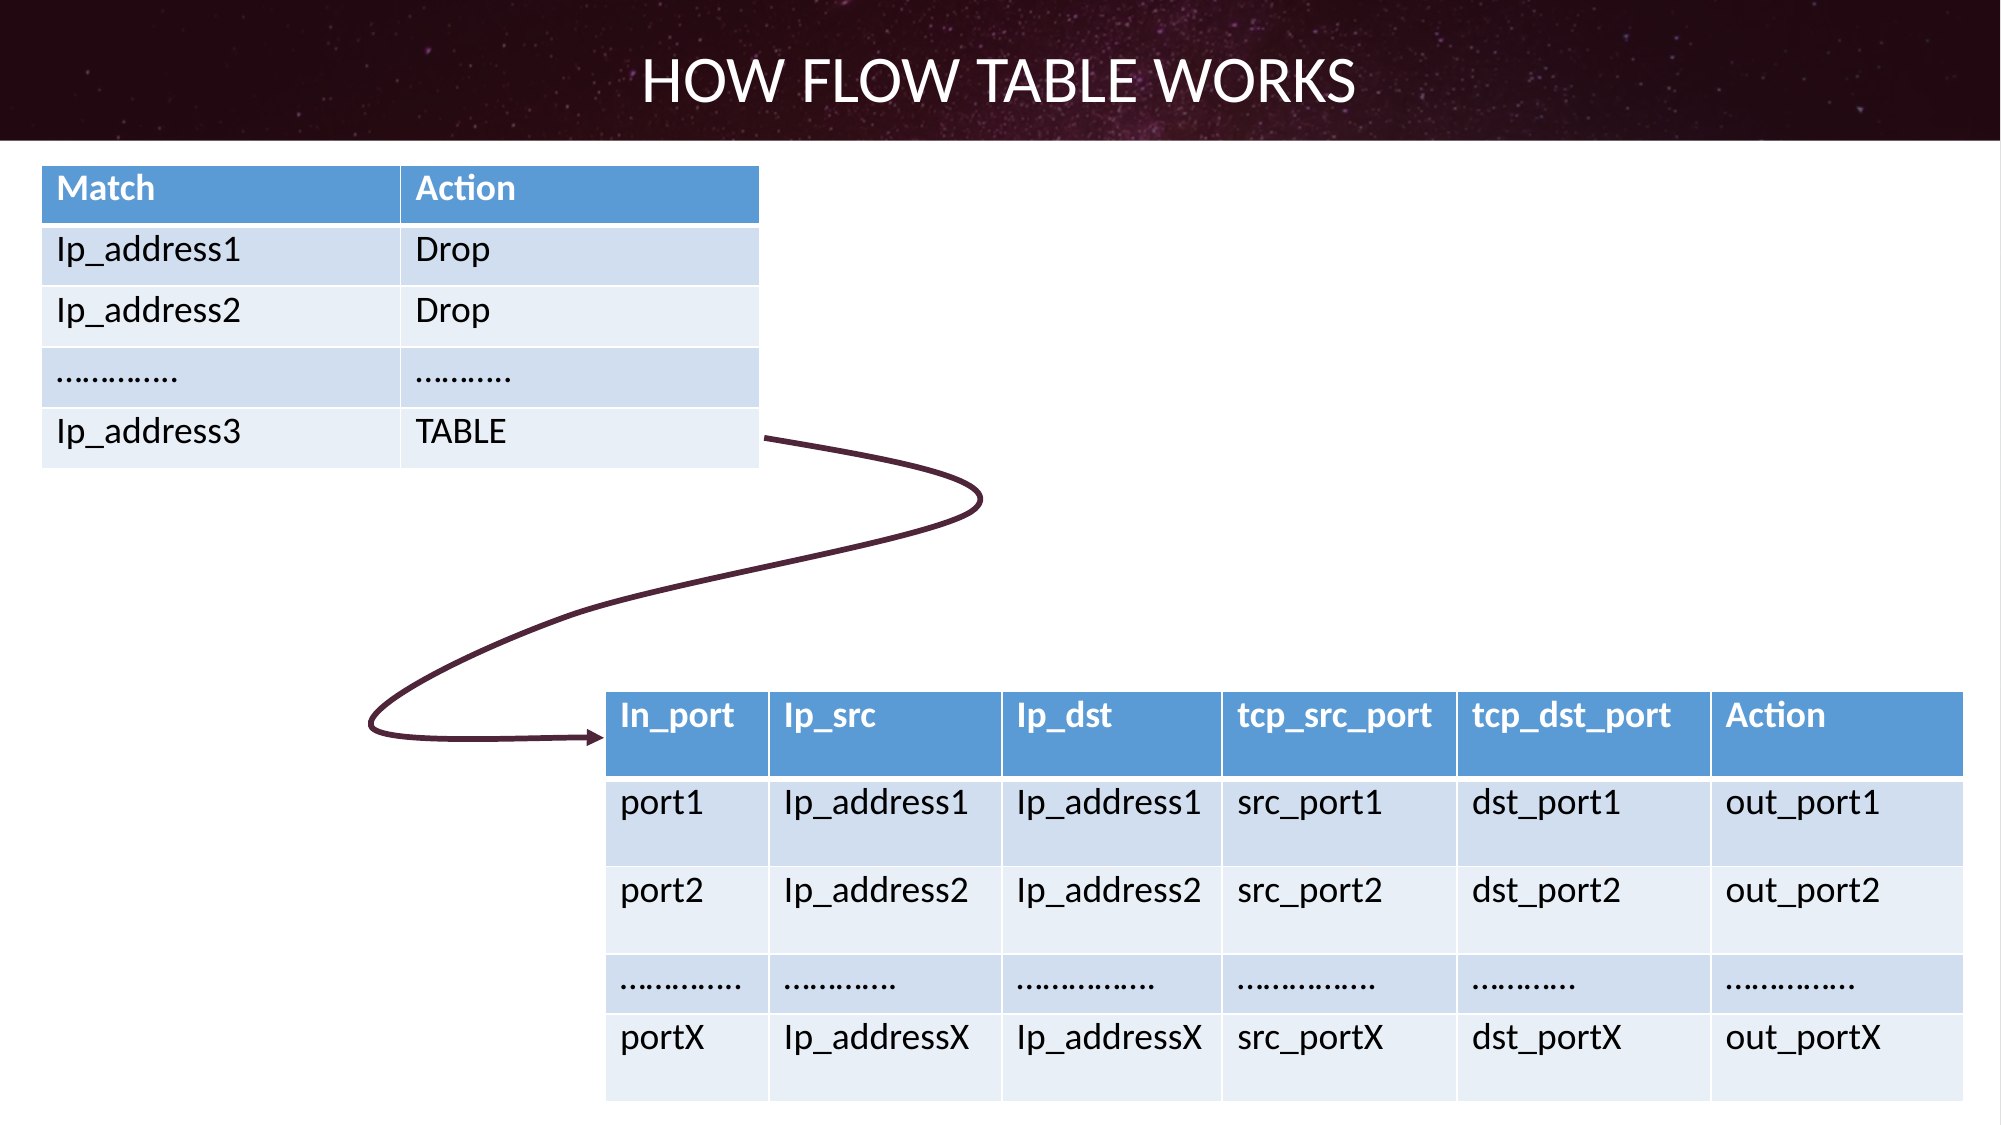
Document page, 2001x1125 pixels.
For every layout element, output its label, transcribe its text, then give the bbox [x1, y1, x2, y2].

table_header Ip_src [770, 692, 1001, 776]
table_cell ……….. [401, 348, 759, 407]
table_cell dst_portX [1458, 1015, 1710, 1101]
table_cell Ip_address2 [770, 867, 1001, 953]
table_cell Ip_address1 [42, 228, 400, 285]
table_cell ………….. [606, 955, 768, 1013]
table_cell Ip_address1 [770, 782, 1001, 866]
table_cell dst_port2 [1458, 867, 1710, 953]
table_cell out_port1 [1712, 782, 1963, 866]
table_cell Drop [401, 228, 759, 285]
table_cell Ip_addressX [770, 1015, 1001, 1101]
text_box HOW FLOW TABLE WORKS [516, 28, 1484, 123]
table_header Action [1712, 692, 1963, 776]
table_cell Ip_address3 [42, 409, 400, 468]
table_cell portX [606, 1015, 768, 1101]
table_cell …………… [1712, 955, 1963, 1013]
table_cell src_port1 [1223, 782, 1456, 866]
table_cell dst_port1 [1458, 782, 1710, 866]
table_cell Ip_address2 [42, 287, 400, 346]
table_cell TABLE [401, 409, 759, 468]
table_header tcp_src_port [1223, 692, 1456, 776]
table_cell src_portX [1223, 1015, 1456, 1101]
table_header Action [401, 166, 759, 223]
table_cell src_port2 [1223, 867, 1456, 953]
table_cell Drop [401, 287, 759, 346]
table_cell ……………. [1223, 955, 1456, 1013]
table_header Ip_dst [1003, 692, 1221, 776]
text_box [369, 436, 982, 744]
table_cell ……………. [1003, 955, 1221, 1013]
table_header Match [42, 166, 400, 223]
table_cell ………… [1458, 955, 1710, 1013]
table_cell Ip_address1 [1003, 782, 1221, 866]
table_cell ………….. [42, 348, 400, 407]
table_header In_port [606, 692, 768, 776]
table_cell out_port2 [1712, 867, 1963, 953]
table_cell Ip_addressX [1003, 1015, 1221, 1101]
table_cell Ip_address2 [1003, 867, 1221, 953]
table_cell port1 [606, 782, 768, 866]
table_cell port2 [606, 867, 768, 953]
table_header tcp_dst_port [1458, 692, 1710, 776]
table_cell …………. [770, 955, 1001, 1013]
table_cell out_portX [1712, 1015, 1963, 1101]
